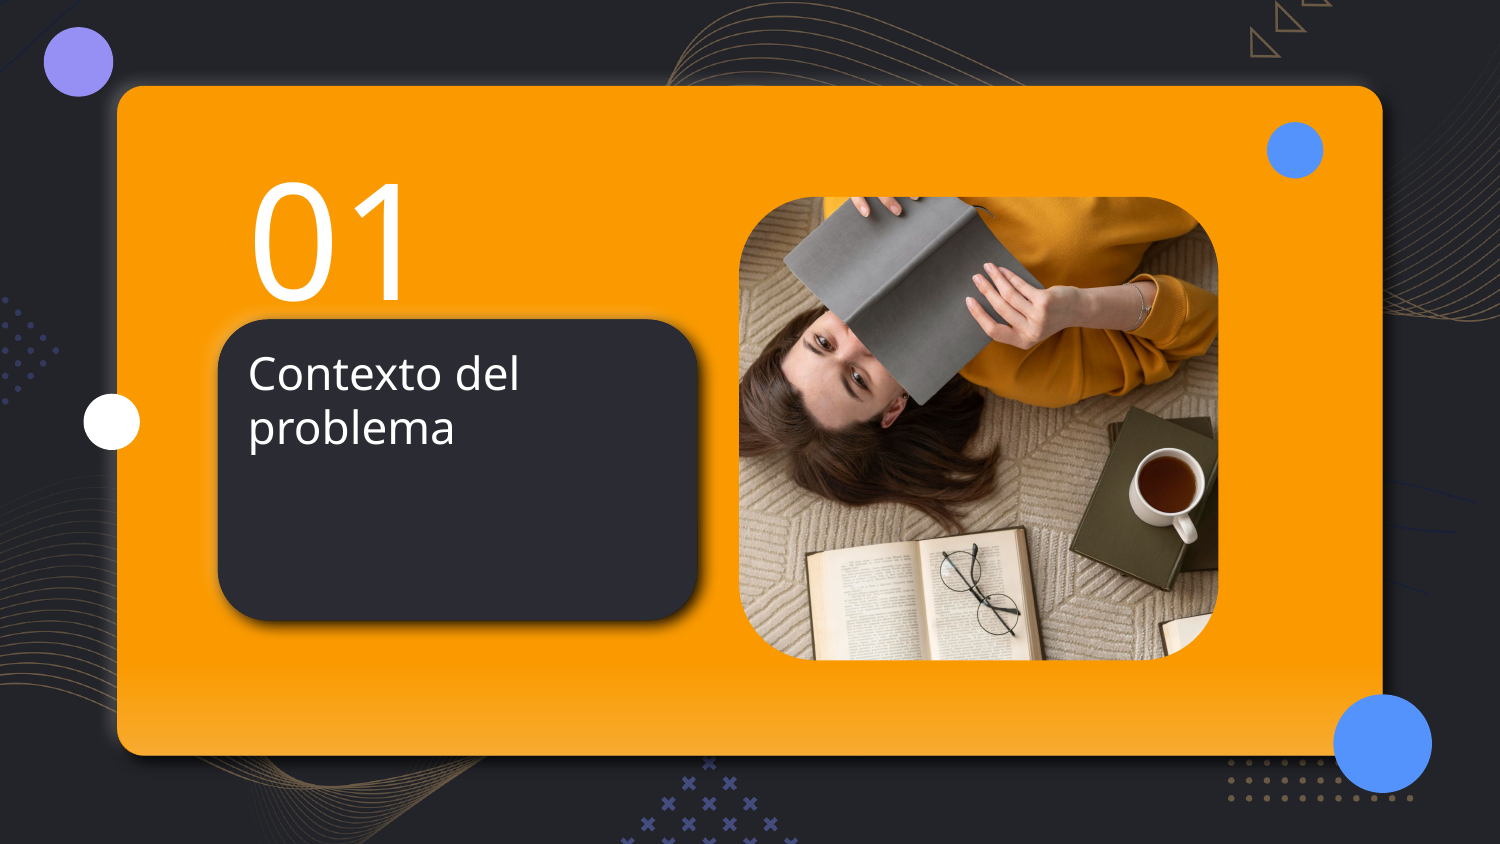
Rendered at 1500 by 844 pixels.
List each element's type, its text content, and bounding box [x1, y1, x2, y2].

text_box [43, 27, 114, 97]
text_box [1333, 694, 1432, 793]
text_box [83, 393, 140, 451]
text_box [217, 319, 698, 621]
title 01 [232, 150, 468, 317]
text_box [1267, 122, 1324, 179]
picture [0, 0, 1500, 844]
